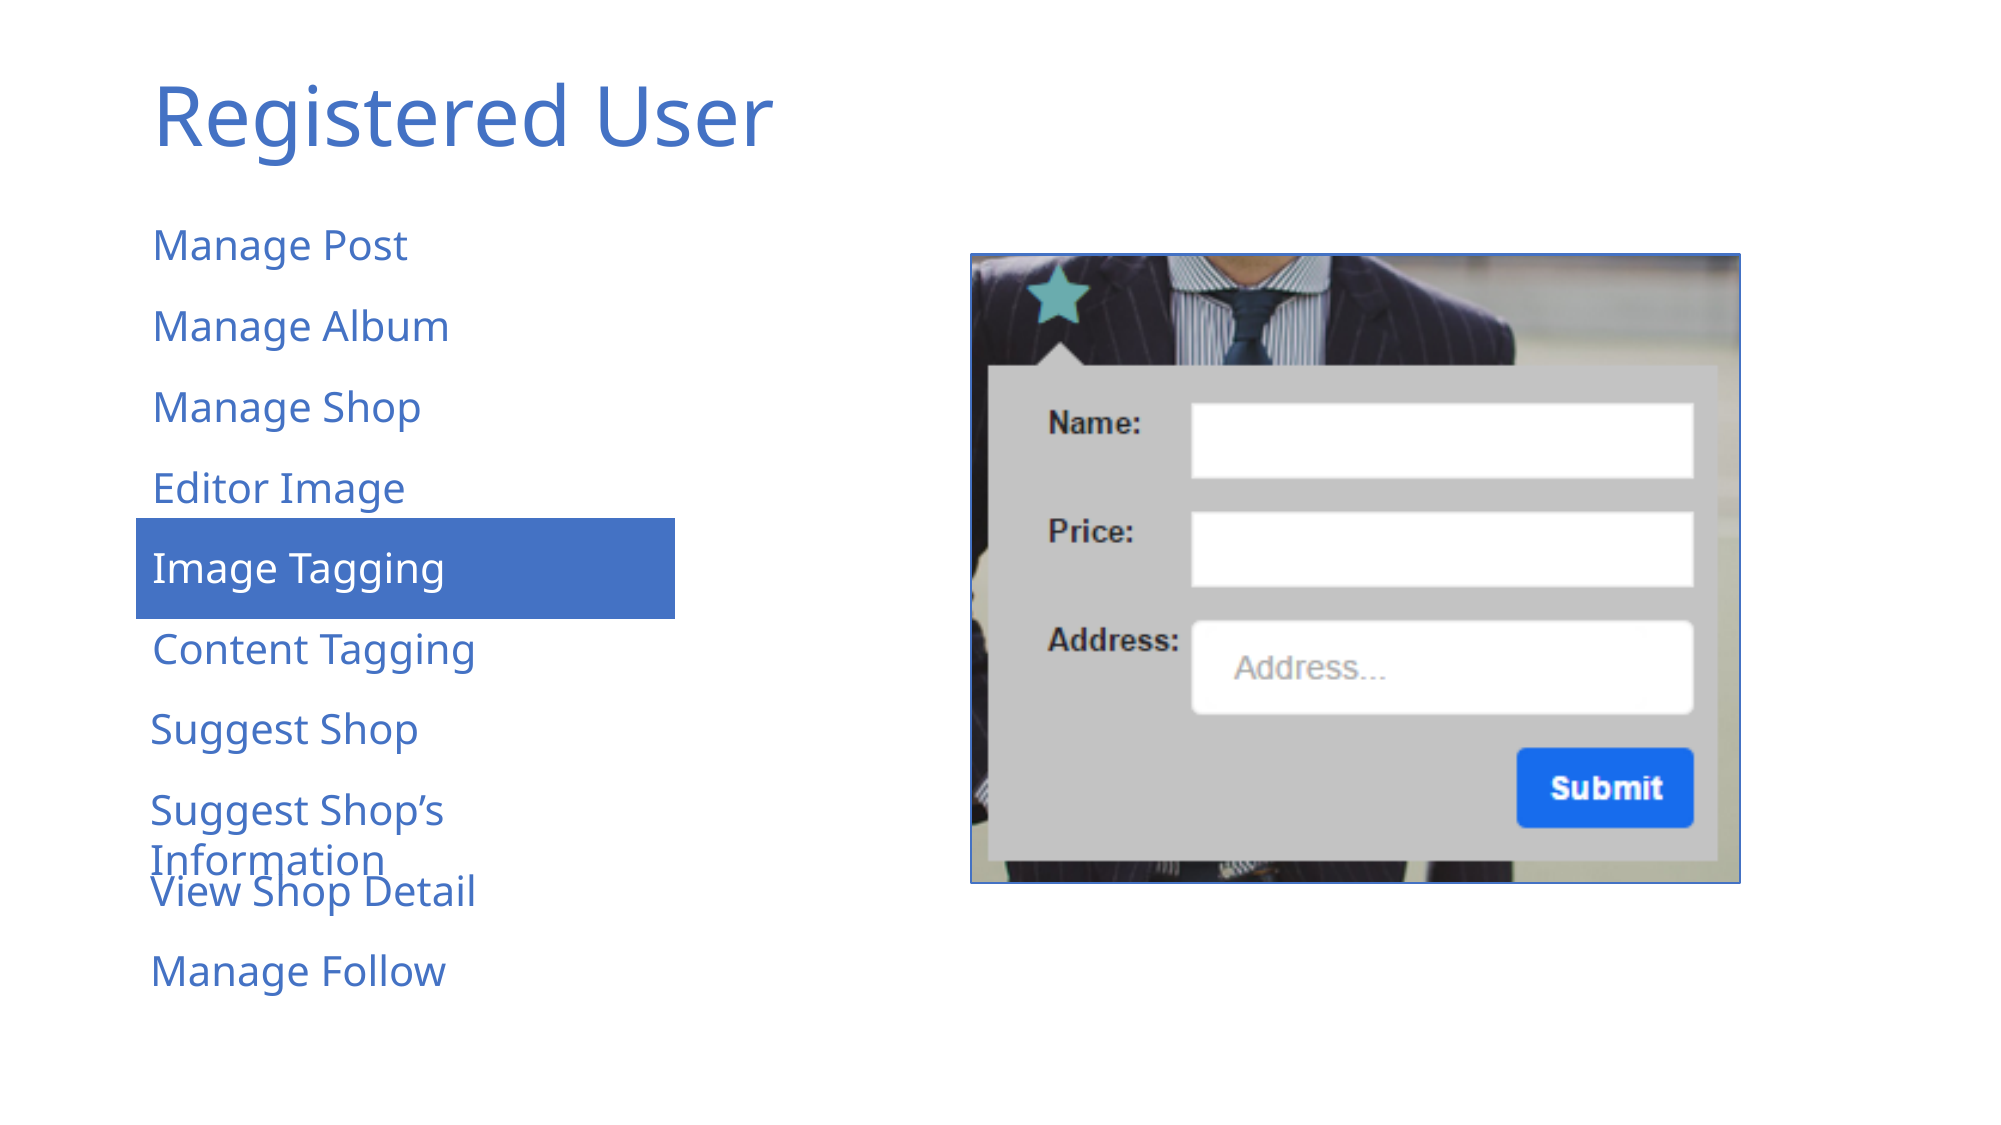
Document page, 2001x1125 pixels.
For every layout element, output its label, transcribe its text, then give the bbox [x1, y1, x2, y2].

text_box Manage Album [137, 292, 508, 358]
text_box Content Tagging [137, 615, 508, 680]
text_box Image Tagging [137, 534, 553, 600]
text_box Manage Shop [137, 373, 493, 439]
text_box [136, 518, 675, 619]
title Registered User [137, 59, 1863, 179]
text_box Manage Post [137, 211, 493, 277]
text_box Suggest Shop’s Information [135, 776, 674, 892]
text_box Manage Follow [135, 937, 606, 1003]
picture [972, 255, 1740, 883]
text_box Suggest Shop [135, 695, 606, 761]
text_box Editor Image [137, 453, 493, 519]
text_box View Shop Detail [135, 857, 606, 922]
